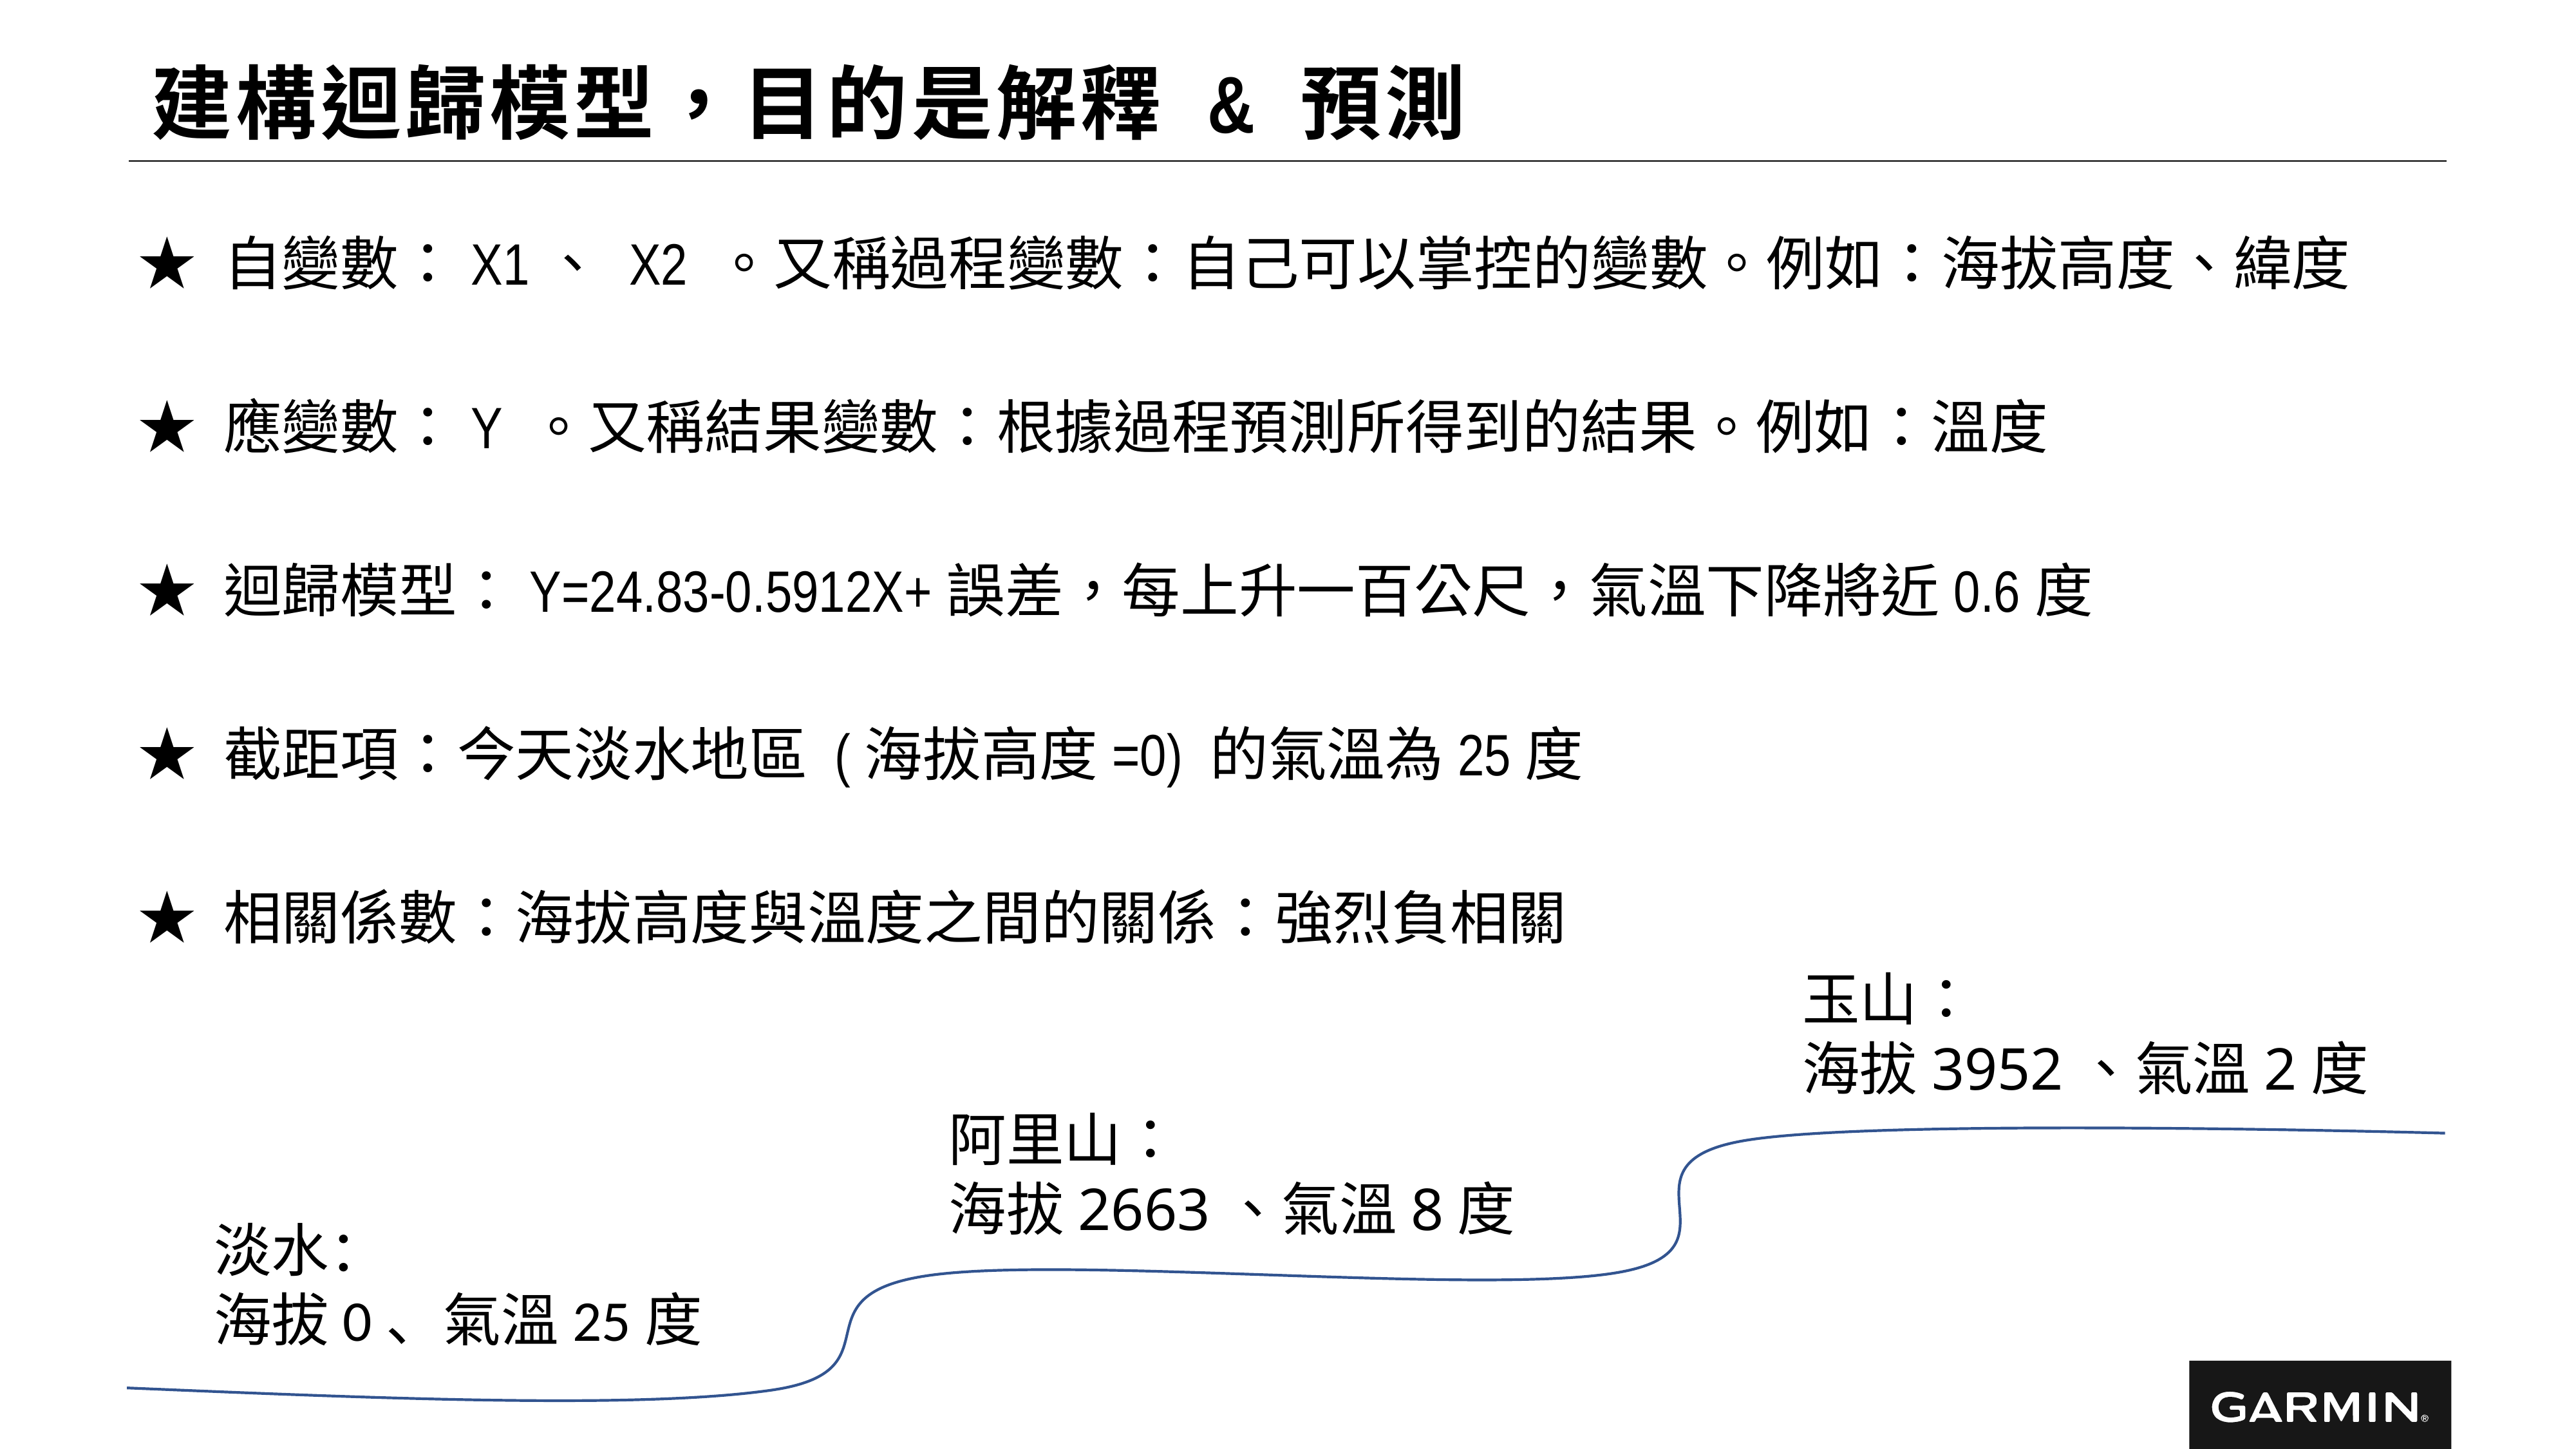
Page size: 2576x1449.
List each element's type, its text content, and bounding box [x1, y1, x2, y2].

text_box 淡水： 海拔0、氣溫25度 [204, 1209, 745, 1358]
title 建構迴歸模型，目的是解釋 & 預測 [129, 40, 2447, 161]
text_box ★ 自變數：X1、 X2 。又稱過程變數：自己可以掌控的變數。例如：海拔高度、緯度 ★ 應變數：Y 。又稱結果變數：根據過程預測所得到的結果。例如：溫度 ★ 迴歸模型：Y=24.83-0.5912X+誤差，每上升一百公尺，氣溫下降將近0.6度 ★ 截距項：今天淡水地區 (海拔高度=0) 的氣溫為25度 ★ 相關係數：海拔高度與溫度之間的關係：強烈負相關 [129, 221, 2445, 958]
text_box 阿里山： 海拔2663、氣溫8度 [939, 1099, 1644, 1247]
text_box [127, 1126, 2445, 1403]
text_box 玉山： 海拔3952、氣溫2度 [1792, 958, 2497, 1106]
